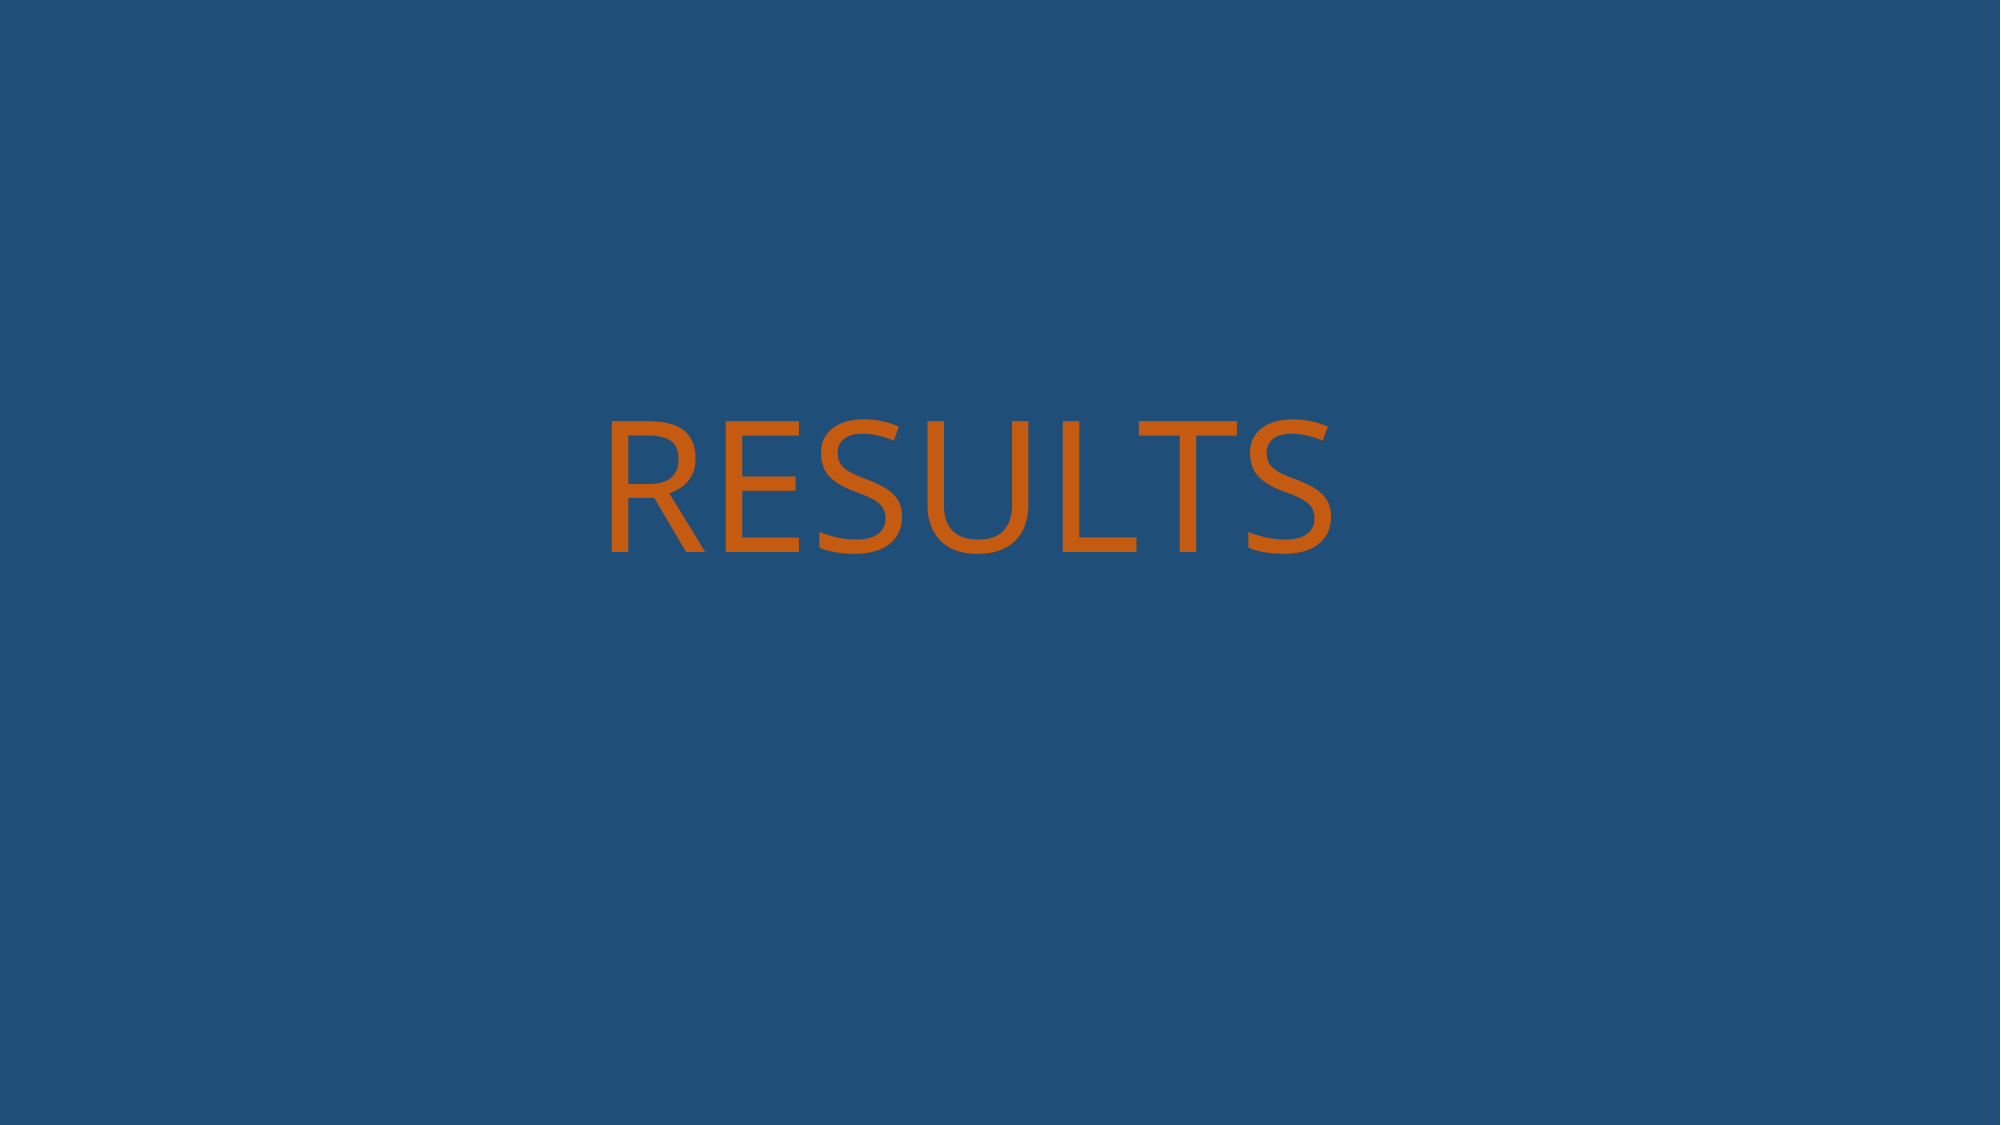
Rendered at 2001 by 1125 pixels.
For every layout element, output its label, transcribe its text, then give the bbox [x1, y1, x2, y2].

text_box RESULTS [579, 361, 1905, 597]
